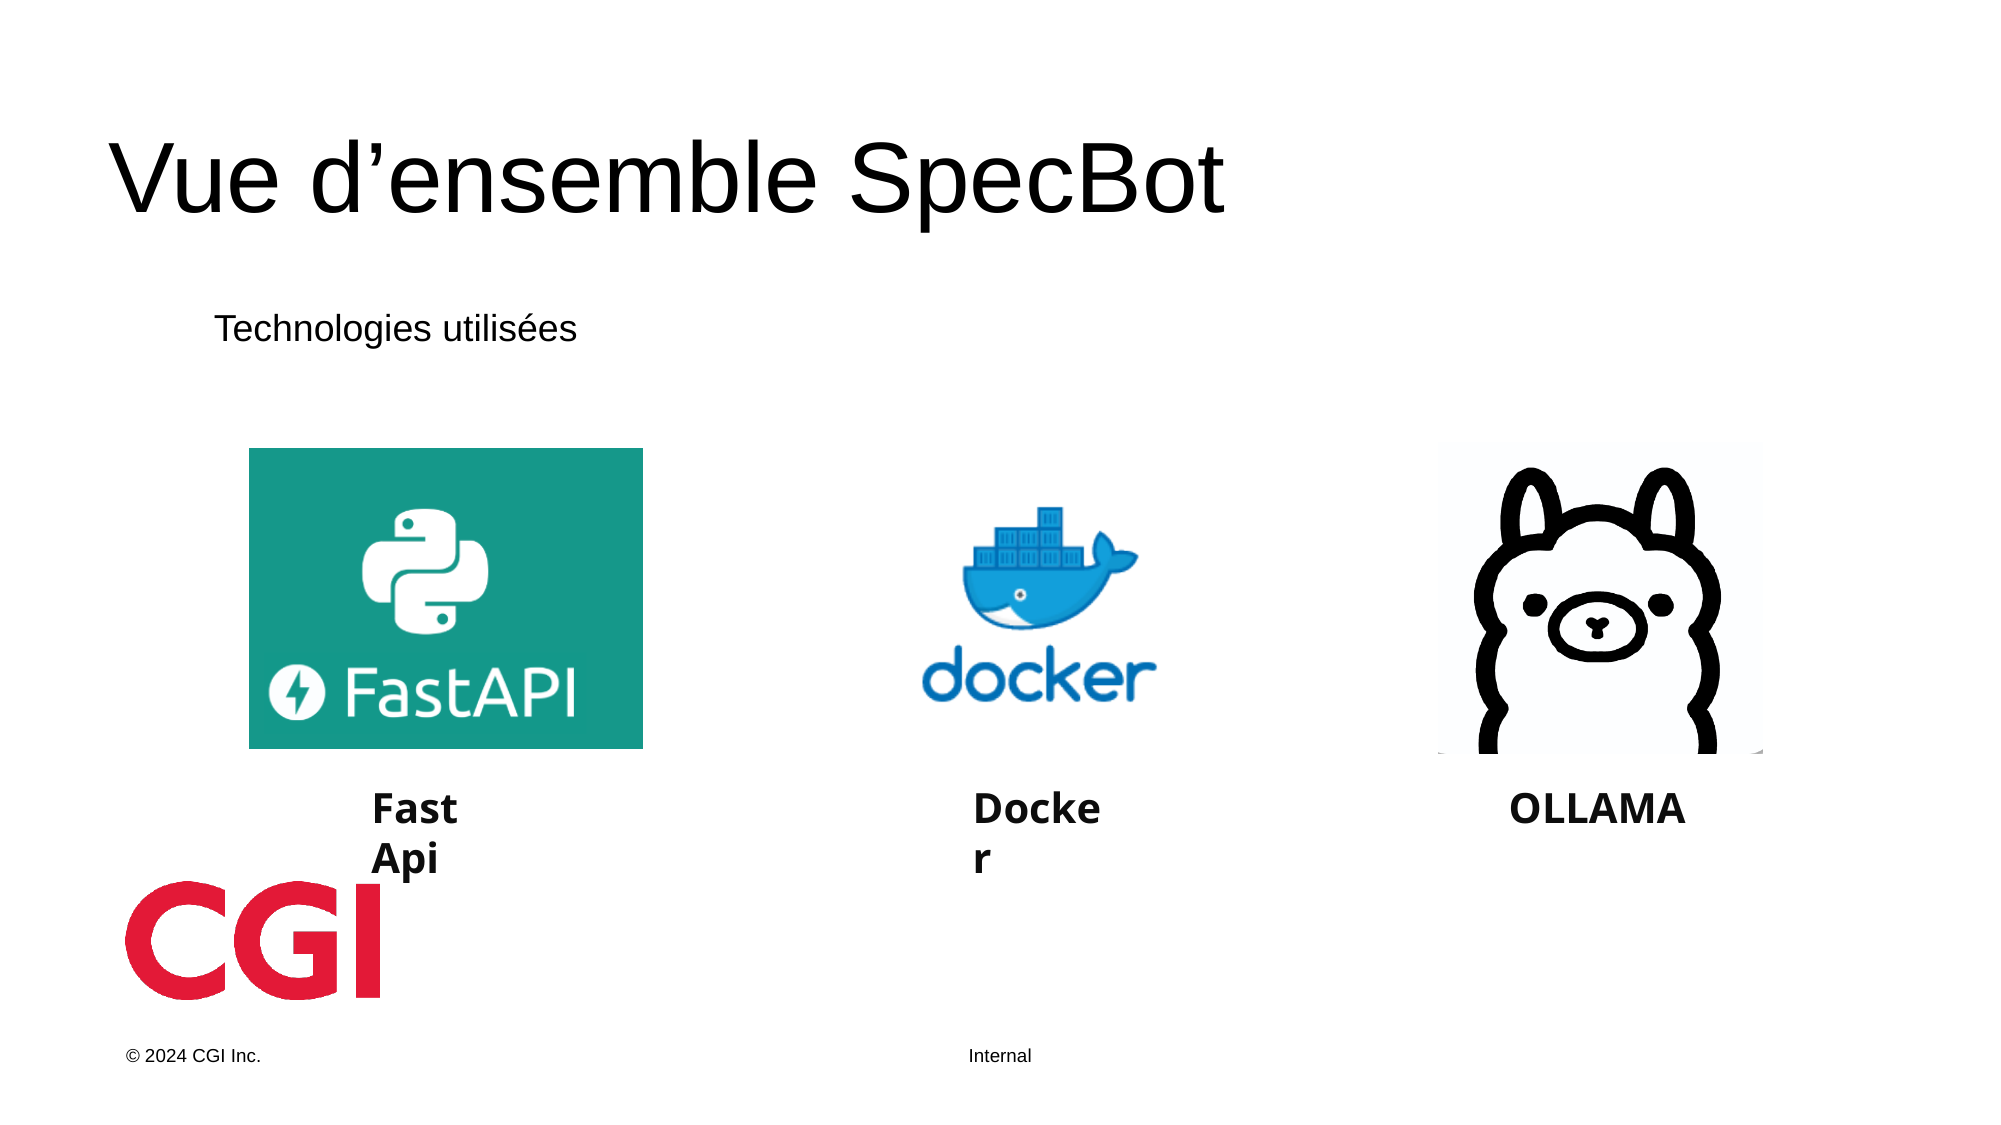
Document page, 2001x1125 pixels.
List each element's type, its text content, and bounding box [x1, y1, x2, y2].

text_box Technologies utilisées [199, 296, 1200, 357]
picture [786, 489, 1295, 728]
picture [249, 447, 643, 749]
picture [125, 881, 380, 1000]
text_box OLLAMA [1493, 774, 1707, 839]
picture [1438, 442, 1763, 754]
text_box Docker [957, 774, 1123, 839]
title Vue d’ensemble SpecBot [108, 112, 1356, 263]
text_box Fast Api [356, 774, 535, 839]
